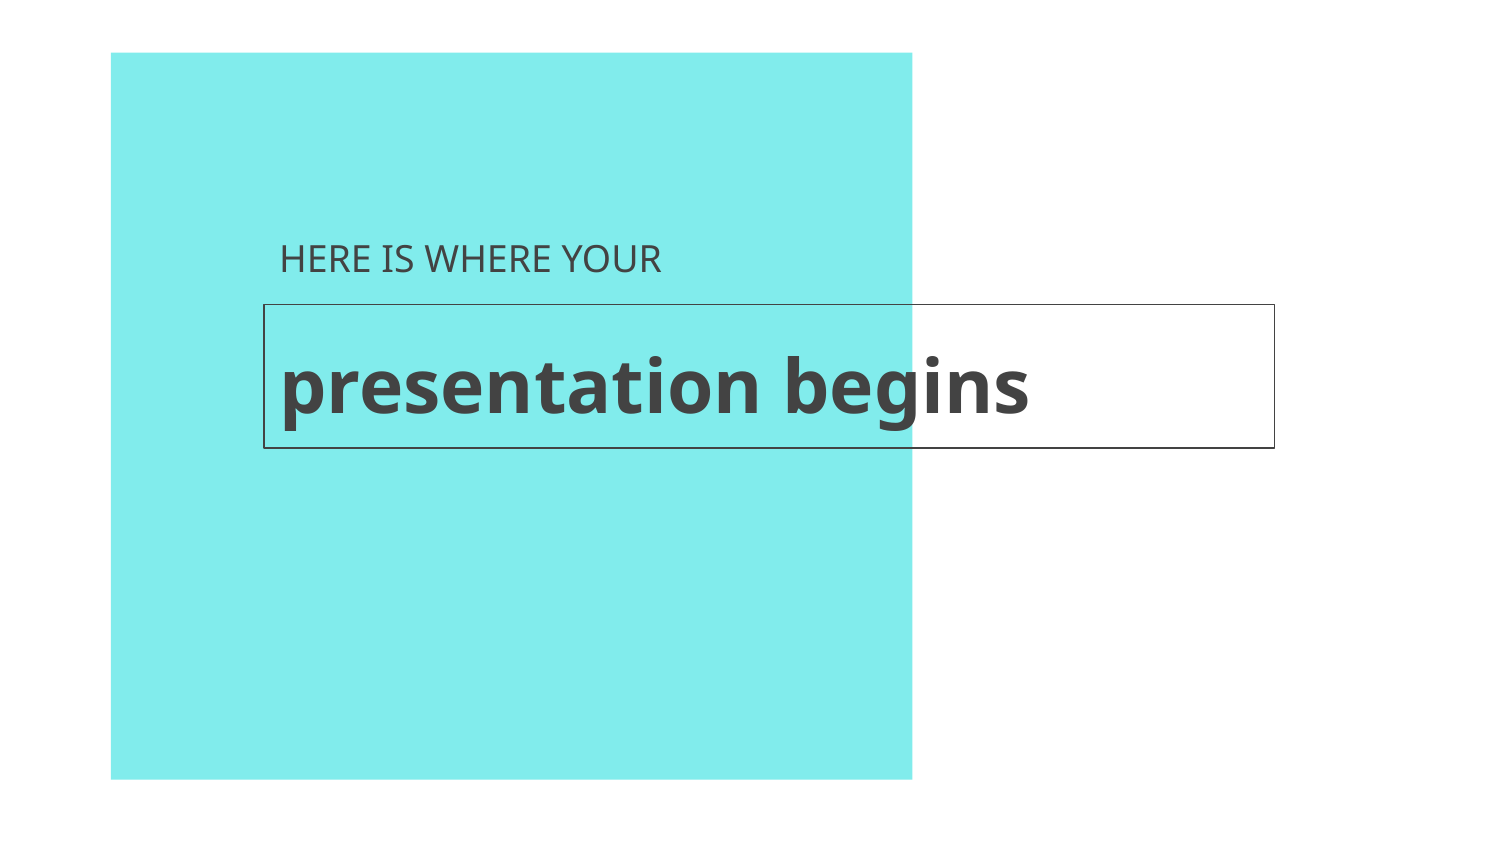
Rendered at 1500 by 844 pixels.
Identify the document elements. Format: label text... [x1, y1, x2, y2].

title presentation begins [261, 301, 1277, 451]
text_box HERE IS WHERE YOUR [264, 200, 922, 309]
